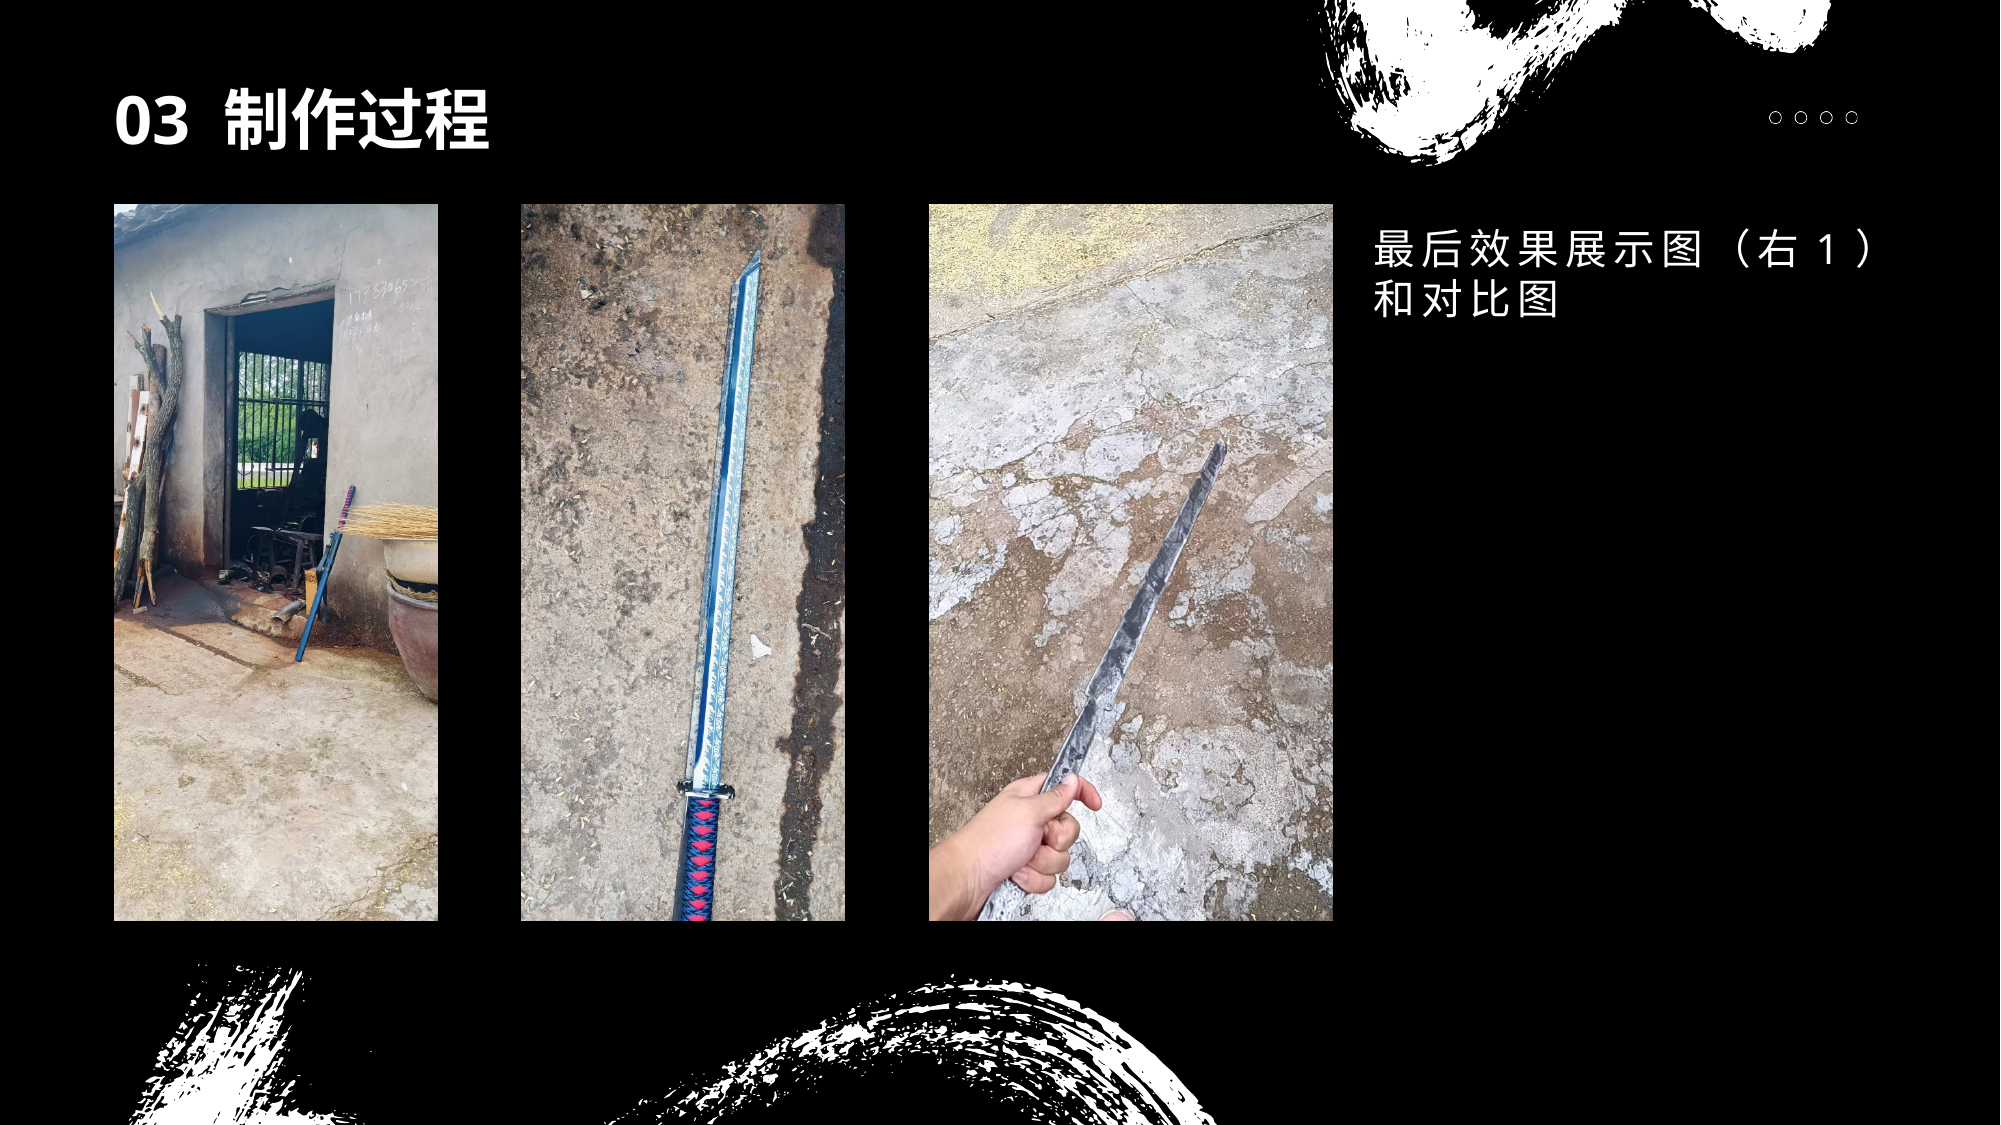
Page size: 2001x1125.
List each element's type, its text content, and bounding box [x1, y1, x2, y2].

text_box 最后效果展示图（右1）和对比图 [1373, 204, 1920, 323]
picture [521, 204, 845, 921]
picture [114, 204, 438, 921]
picture [929, 204, 1333, 921]
title 03 制作过程 [114, 59, 1886, 178]
